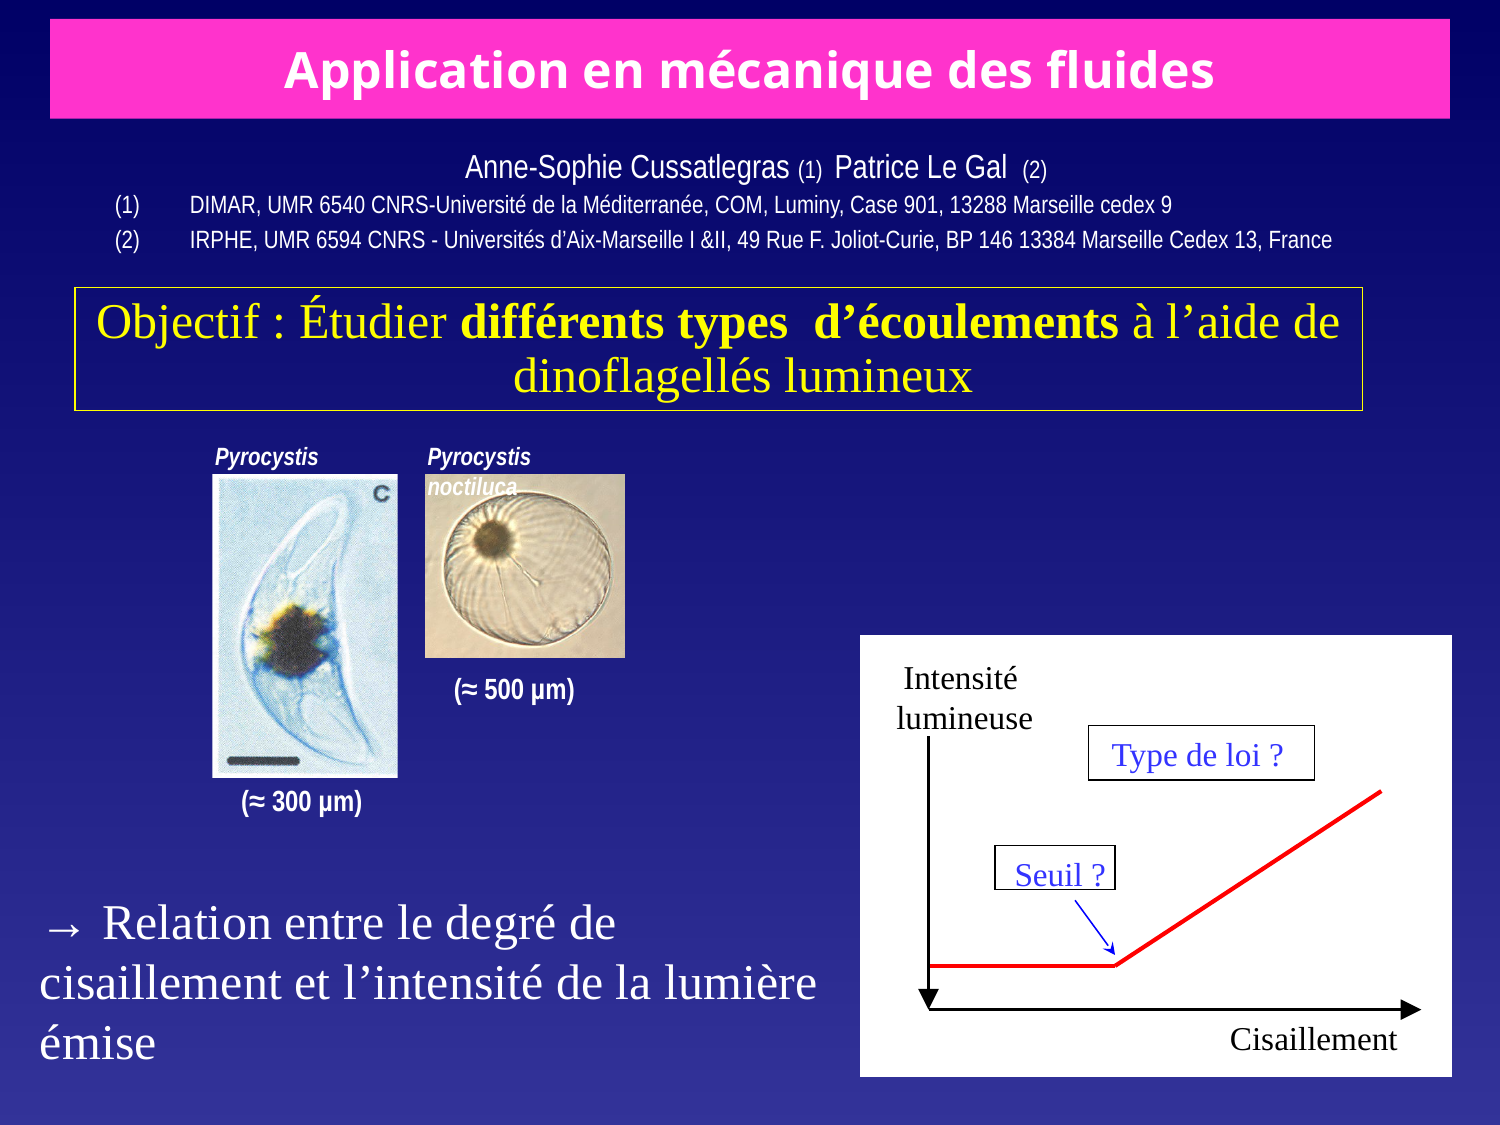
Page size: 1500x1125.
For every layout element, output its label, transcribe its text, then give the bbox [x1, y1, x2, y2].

text_box → Relation entre le degré de cisaillement et l’intensité de la lumière émise [24, 862, 850, 1078]
text_box (≈ 500 µm) [437, 668, 592, 713]
text_box Anne-Sophie Cussatlegras (1) Patrice Le Gal (2) [349, 137, 1163, 181]
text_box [862, 637, 1451, 1076]
text_box DIMAR, UMR 6540 CNRS-Université de la Méditerranée, COM, Luminy, Case 901, 13288 Marseille cedex 9 IRPHE, UMR 6594 CNRS - Universités d’Aix-Marseille I &II, 49 Rue F. Joliot-Curie, BP 146 13384 Marseille Cedex 13, France [99, 181, 1425, 262]
picture [212, 474, 398, 779]
title Application en mécanique des fluides [50, 18, 1450, 119]
text_box Objectif : Étudier différents types d’écoulements à l’aide de dinoflagellés lumineux [74, 287, 1363, 411]
text_box (≈ 300 µm) [225, 788, 379, 825]
text_box Pyrocystis noctiluca [412, 433, 643, 509]
text_box Pyrocystis lunula [200, 433, 400, 509]
picture [424, 474, 626, 659]
